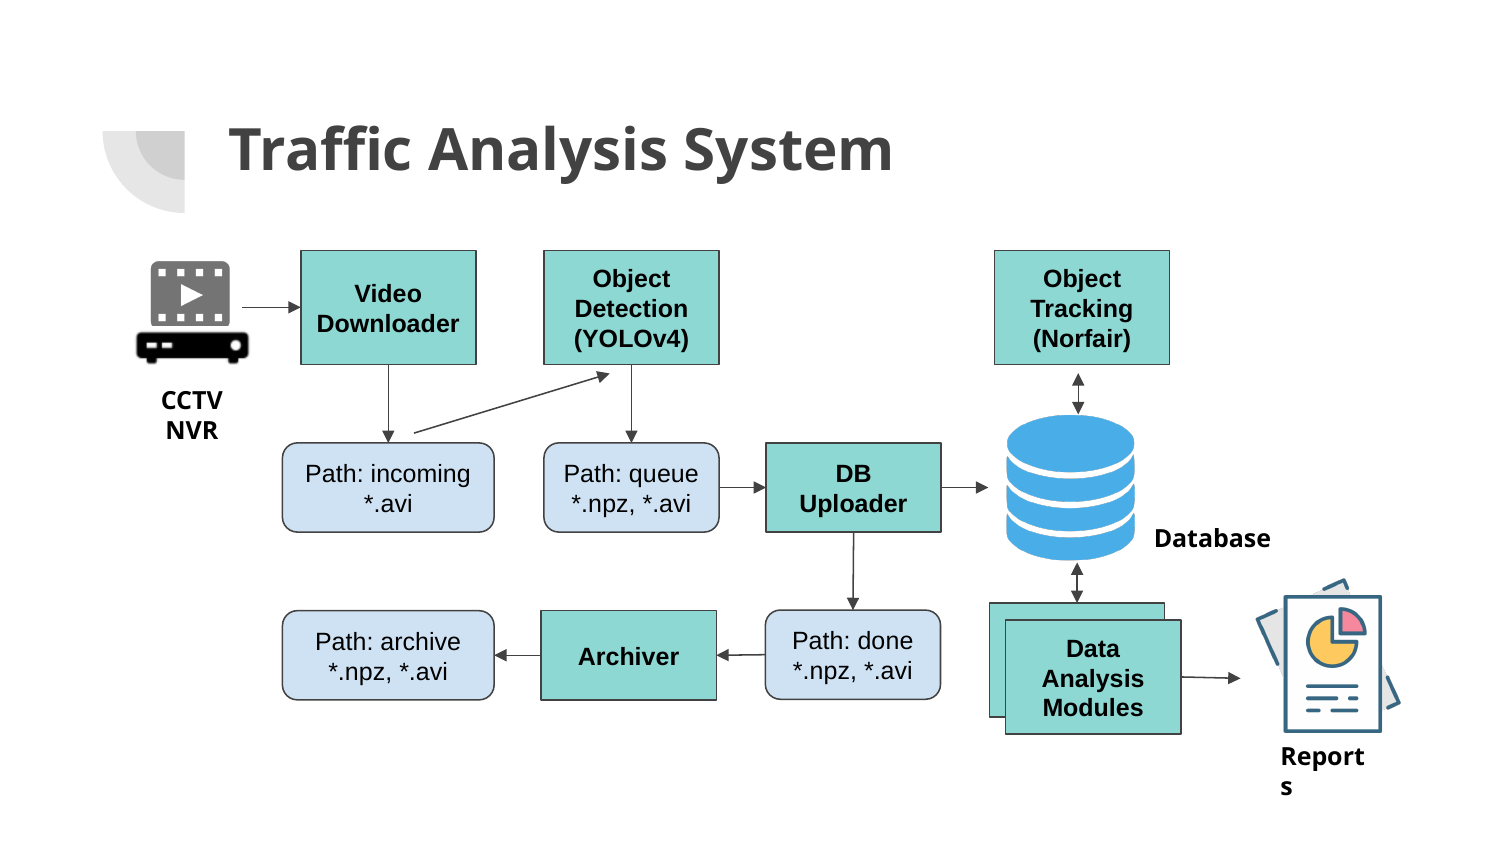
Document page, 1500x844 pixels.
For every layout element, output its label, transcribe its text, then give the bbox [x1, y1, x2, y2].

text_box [989, 602, 1182, 735]
text_box DB Uploader [766, 442, 942, 533]
text_box Path: archive *.npz, *.avi [282, 610, 495, 700]
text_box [129, 326, 255, 461]
text_box Path: incoming *.avi [282, 442, 495, 533]
text_box Archiver [541, 610, 717, 700]
text_box Database [1157, 507, 1303, 568]
picture [987, 405, 1153, 570]
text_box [1240, 567, 1416, 786]
title Traffic Analysis System [213, 97, 1368, 262]
text_box Object Detection (YOLOv4) [543, 250, 719, 365]
picture [147, 250, 237, 326]
text_box Path: queue *.npz, *.avi [543, 442, 720, 533]
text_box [413, 373, 610, 434]
text_box Path: done *.npz, *.avi [765, 610, 941, 700]
text_box Object Tracking (Norfair) [994, 250, 1170, 365]
text_box Video Downloader [300, 250, 476, 365]
